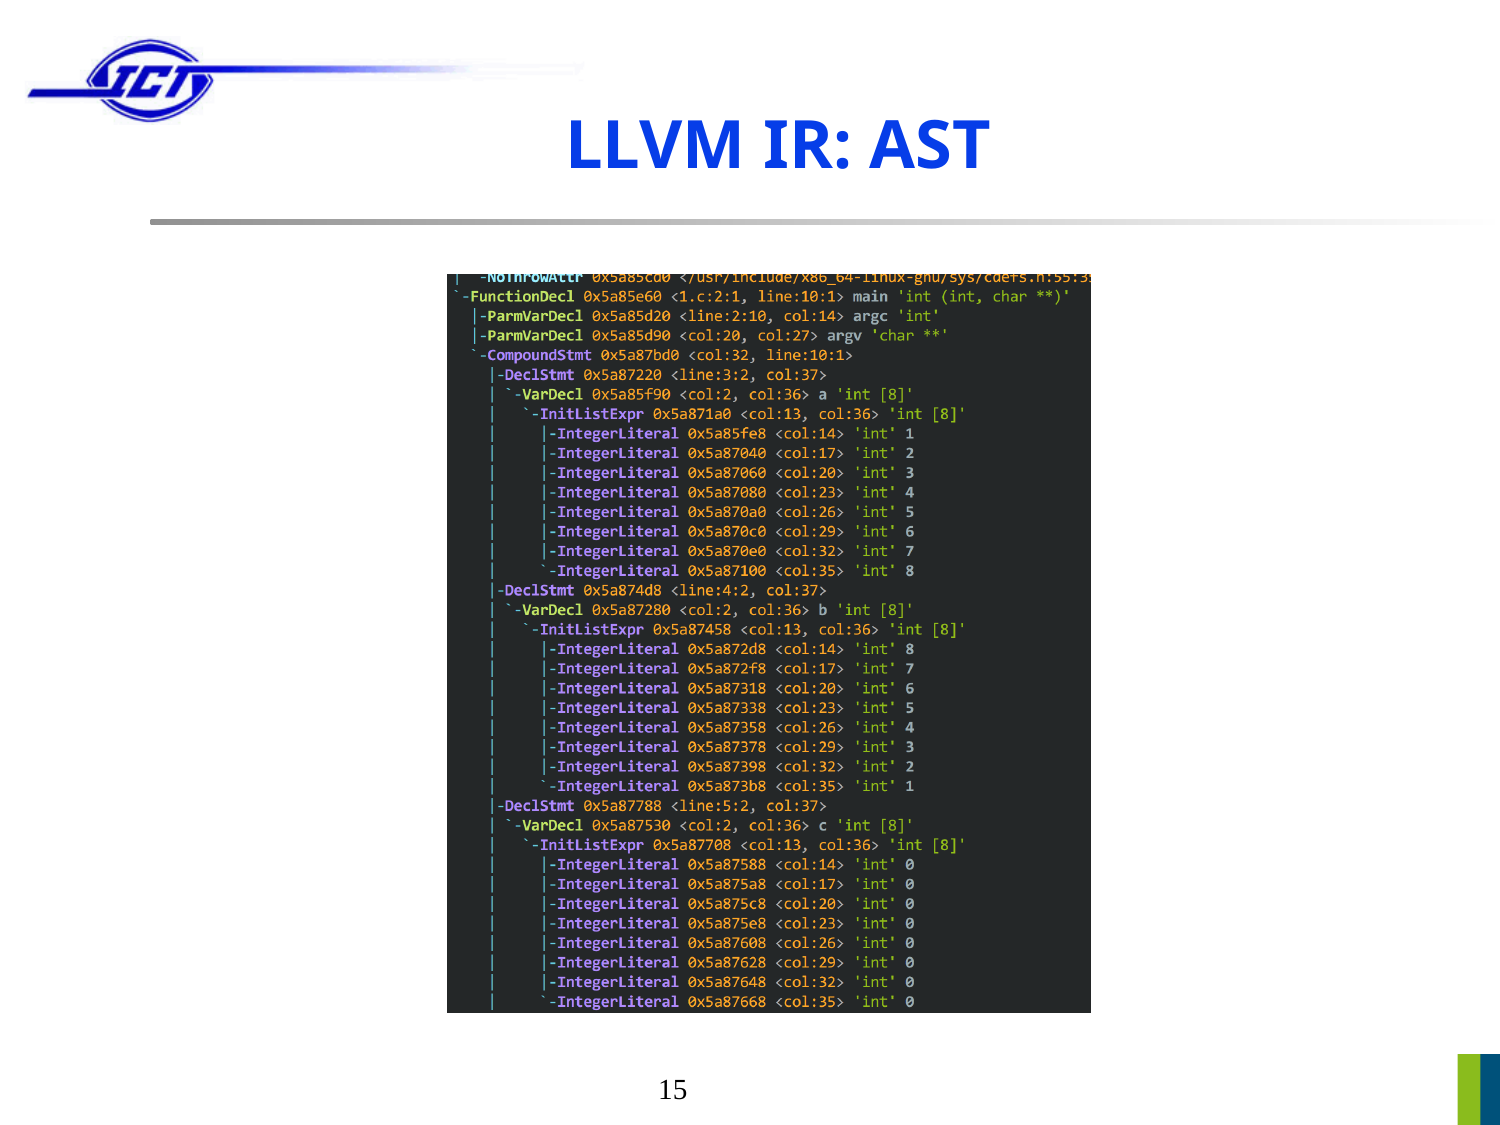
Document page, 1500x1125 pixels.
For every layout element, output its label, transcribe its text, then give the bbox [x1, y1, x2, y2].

picture [24, 36, 600, 125]
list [446, 274, 1091, 1013]
title LLVM IR: AST [159, 66, 1397, 217]
